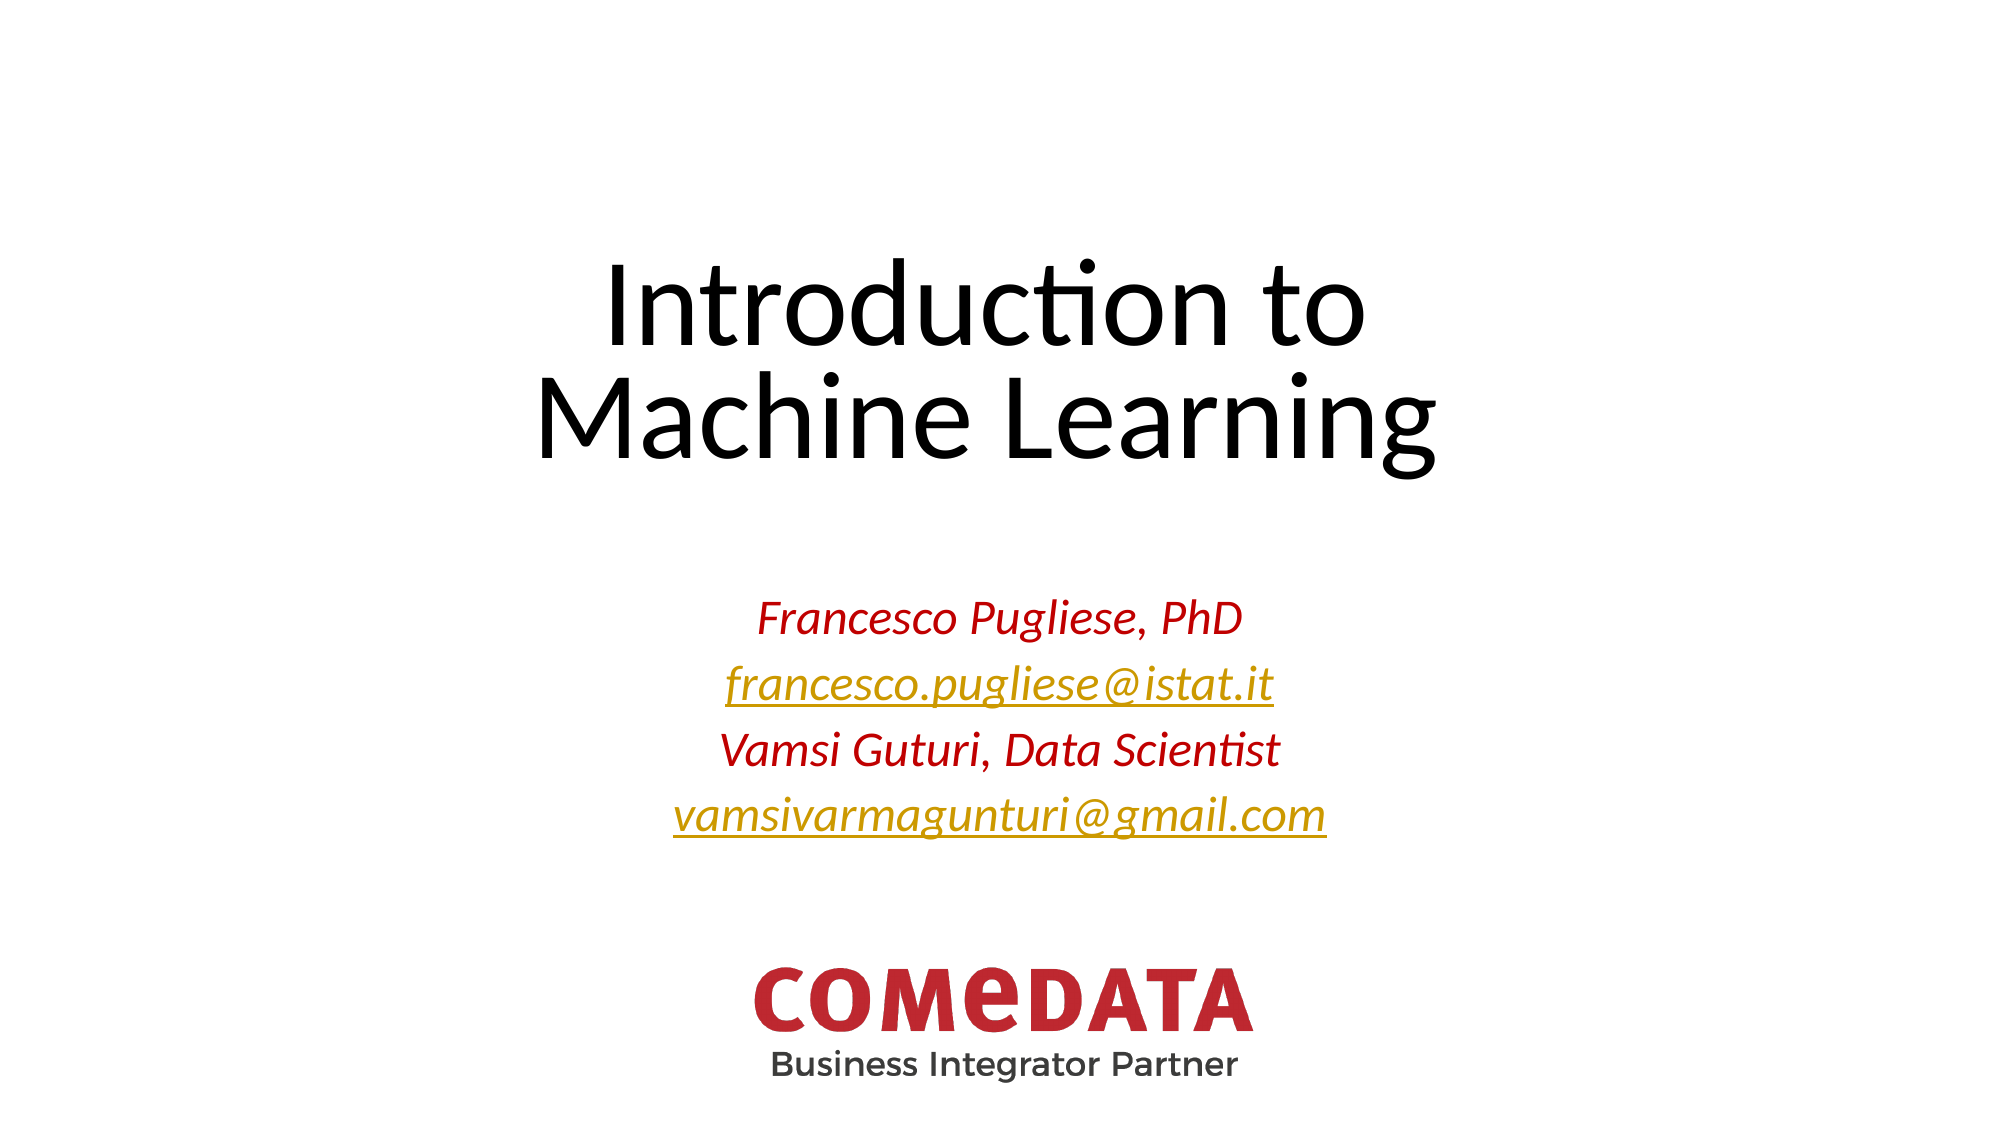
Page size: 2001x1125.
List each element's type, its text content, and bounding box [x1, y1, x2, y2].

picture [736, 960, 1264, 1086]
title Introduction to Machine Learning [249, 96, 1750, 489]
subtitle Francesco Pugliese, PhD francesco.pugliese@istat.it Vamsi Guturi, Data Scientist vamsivarmagunturi@gmail.com [249, 590, 1750, 863]
